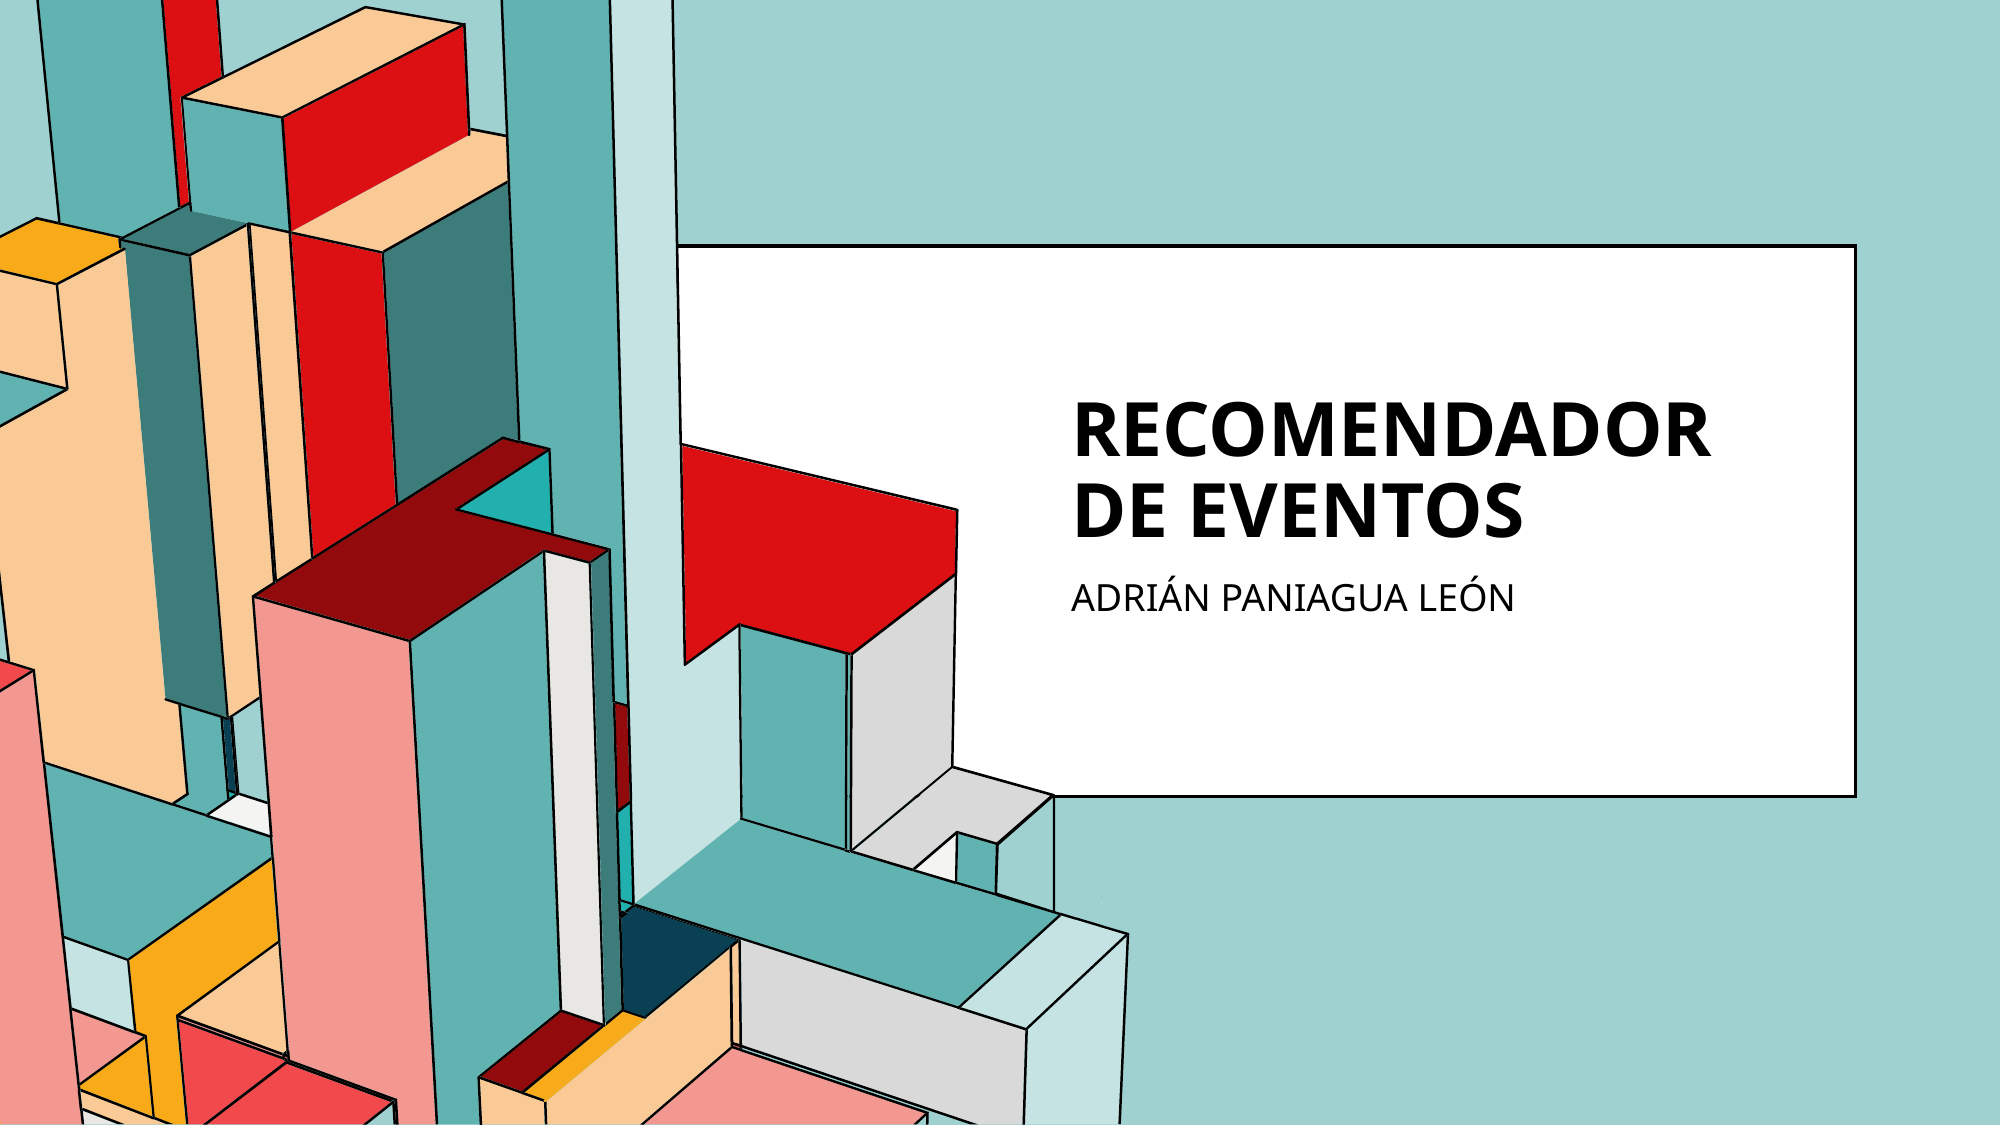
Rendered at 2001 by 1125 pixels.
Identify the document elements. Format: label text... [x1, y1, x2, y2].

title RECOMENDADOR DE EVENTOS [1056, 307, 1775, 562]
subtitle ADRIÁN PANIAGUA LEÓN [1056, 571, 1775, 673]
